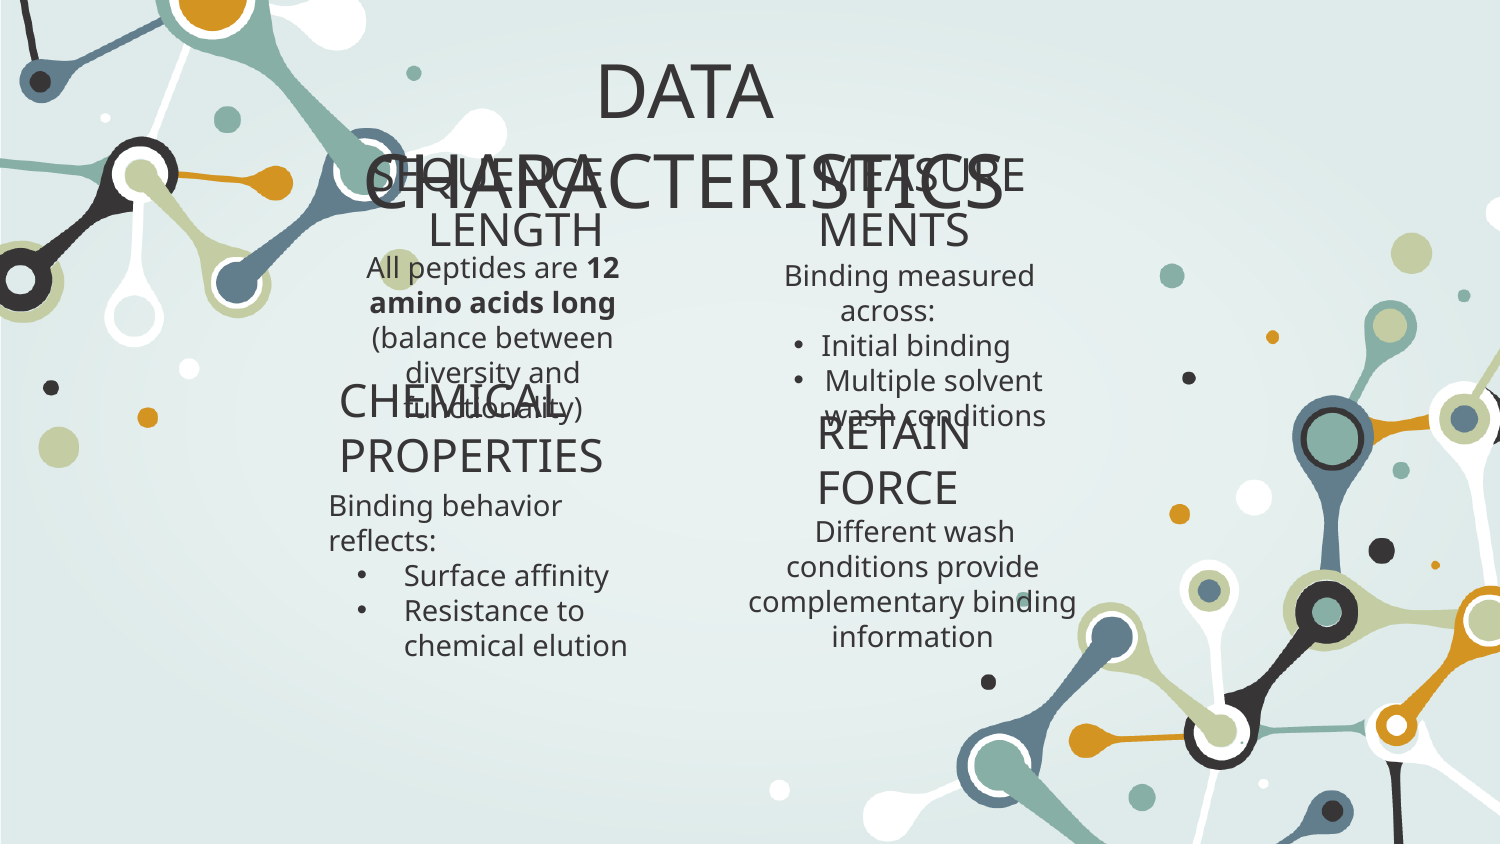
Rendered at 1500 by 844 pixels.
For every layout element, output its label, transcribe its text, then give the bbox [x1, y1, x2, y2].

text_box All peptides are 12 amino acids long (balance between diversity and functionality) [315, 234, 671, 378]
text_box DATA CHARACTERISTICS [331, 28, 1038, 132]
text_box Binding behavior reflects: Surface affinity Resistance to chemical elution [313, 472, 689, 616]
text_box Different wash conditions provide complementary binding information [718, 498, 1094, 643]
text_box MEASUREMENTS [802, 175, 1073, 242]
text_box RETAIN FORCE [801, 433, 1073, 529]
text_box Binding measured across: Initial binding Multiple solvent wash conditions [750, 242, 1125, 432]
text_box CHEMICAL PROPERTIES [323, 432, 719, 497]
text_box SEQUENCE LENGTH [331, 175, 620, 234]
picture [0, 0, 1500, 844]
